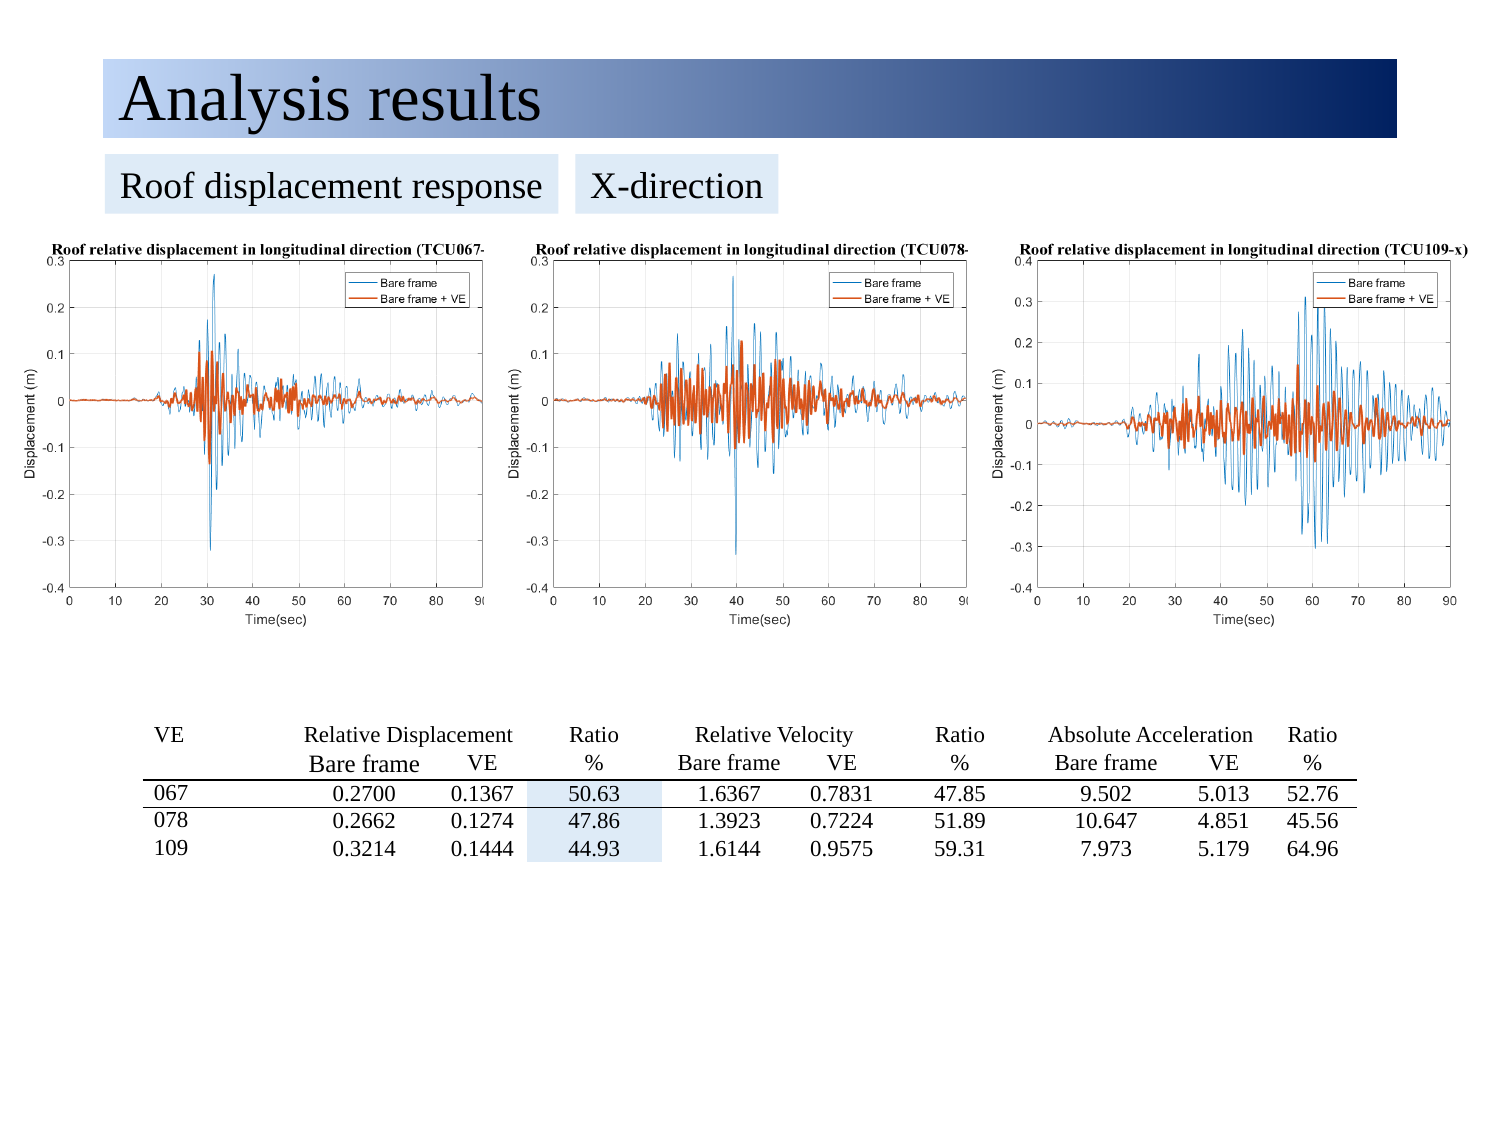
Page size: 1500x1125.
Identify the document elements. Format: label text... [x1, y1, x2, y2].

table_cell VE [1179, 750, 1268, 779]
table_cell 5.179 [1179, 835, 1268, 862]
table_cell % [887, 750, 1033, 779]
table_cell 47.85 [887, 781, 1033, 807]
table_header VE [143, 722, 290, 779]
table_cell 078 [143, 808, 290, 835]
table_cell Bare frame [290, 750, 438, 779]
table_cell 64.96 [1268, 835, 1357, 862]
table_cell 0.3214 [290, 835, 438, 862]
table_cell 10.647 [1033, 808, 1179, 835]
table_cell % [1268, 750, 1357, 779]
picture [0, 230, 1500, 630]
table_cell Bare frame [1033, 750, 1179, 779]
table_cell 0.2700 [290, 781, 438, 807]
table_cell 59.31 [887, 835, 1033, 862]
title Analysis results [103, 59, 1397, 138]
table_cell 1.6367 [662, 781, 797, 807]
table_cell 52.76 [1268, 781, 1357, 807]
table_cell 0.7831 [797, 781, 887, 807]
table_cell 0.2662 [290, 808, 438, 835]
table_cell 0.9575 [797, 835, 887, 862]
table_cell 1.3923 [662, 808, 797, 835]
table_cell Bare frame [662, 750, 797, 779]
table_cell 45.56 [1268, 808, 1357, 835]
table_cell 7.973 [1033, 835, 1179, 862]
table_header Relative Velocity [662, 722, 887, 750]
table_cell 0.1274 [438, 808, 527, 835]
table_cell 1.6144 [662, 835, 797, 862]
table_cell 4.851 [1179, 808, 1268, 835]
text_box X-direction [575, 154, 779, 214]
table_cell 44.93 [527, 835, 662, 862]
table_header Ratio [887, 722, 1033, 750]
table_header Absolute Acceleration [1033, 722, 1268, 750]
table_cell VE [438, 750, 527, 779]
table_cell 5.013 [1179, 781, 1268, 807]
table_cell 51.89 [887, 808, 1033, 835]
table_cell 0.1367 [438, 781, 527, 807]
table_cell 50.63 [527, 781, 662, 807]
table_cell 067 [143, 781, 290, 807]
table_cell VE [797, 750, 887, 779]
table_header Relative Displacement [290, 722, 527, 750]
table_cell 109 [143, 835, 290, 862]
table_cell 0.1444 [438, 835, 527, 862]
table_header Ratio [1268, 722, 1357, 750]
table_cell % [527, 750, 662, 779]
table_cell 0.7224 [797, 808, 887, 835]
table_cell 47.86 [527, 808, 662, 835]
text_box Roof displacement response [104, 154, 559, 214]
table_cell 9.502 [1033, 781, 1179, 807]
table_header Ratio [527, 722, 662, 750]
